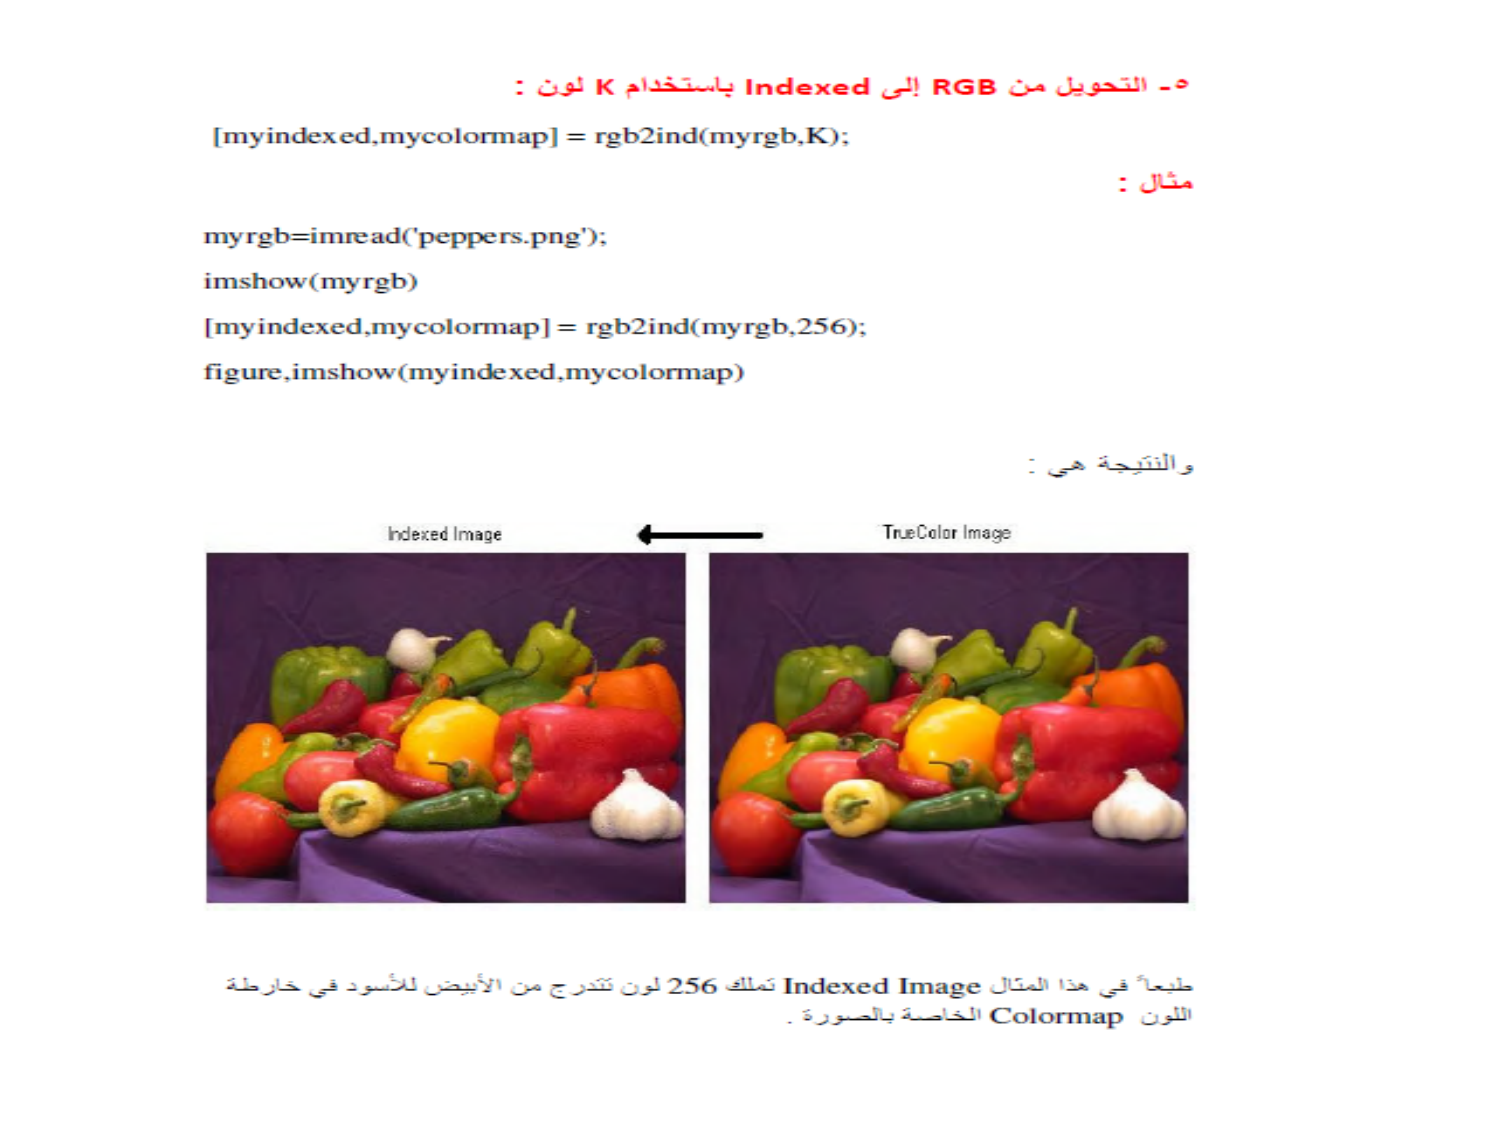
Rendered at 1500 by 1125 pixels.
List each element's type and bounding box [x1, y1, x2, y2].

picture [137, 45, 1251, 1080]
